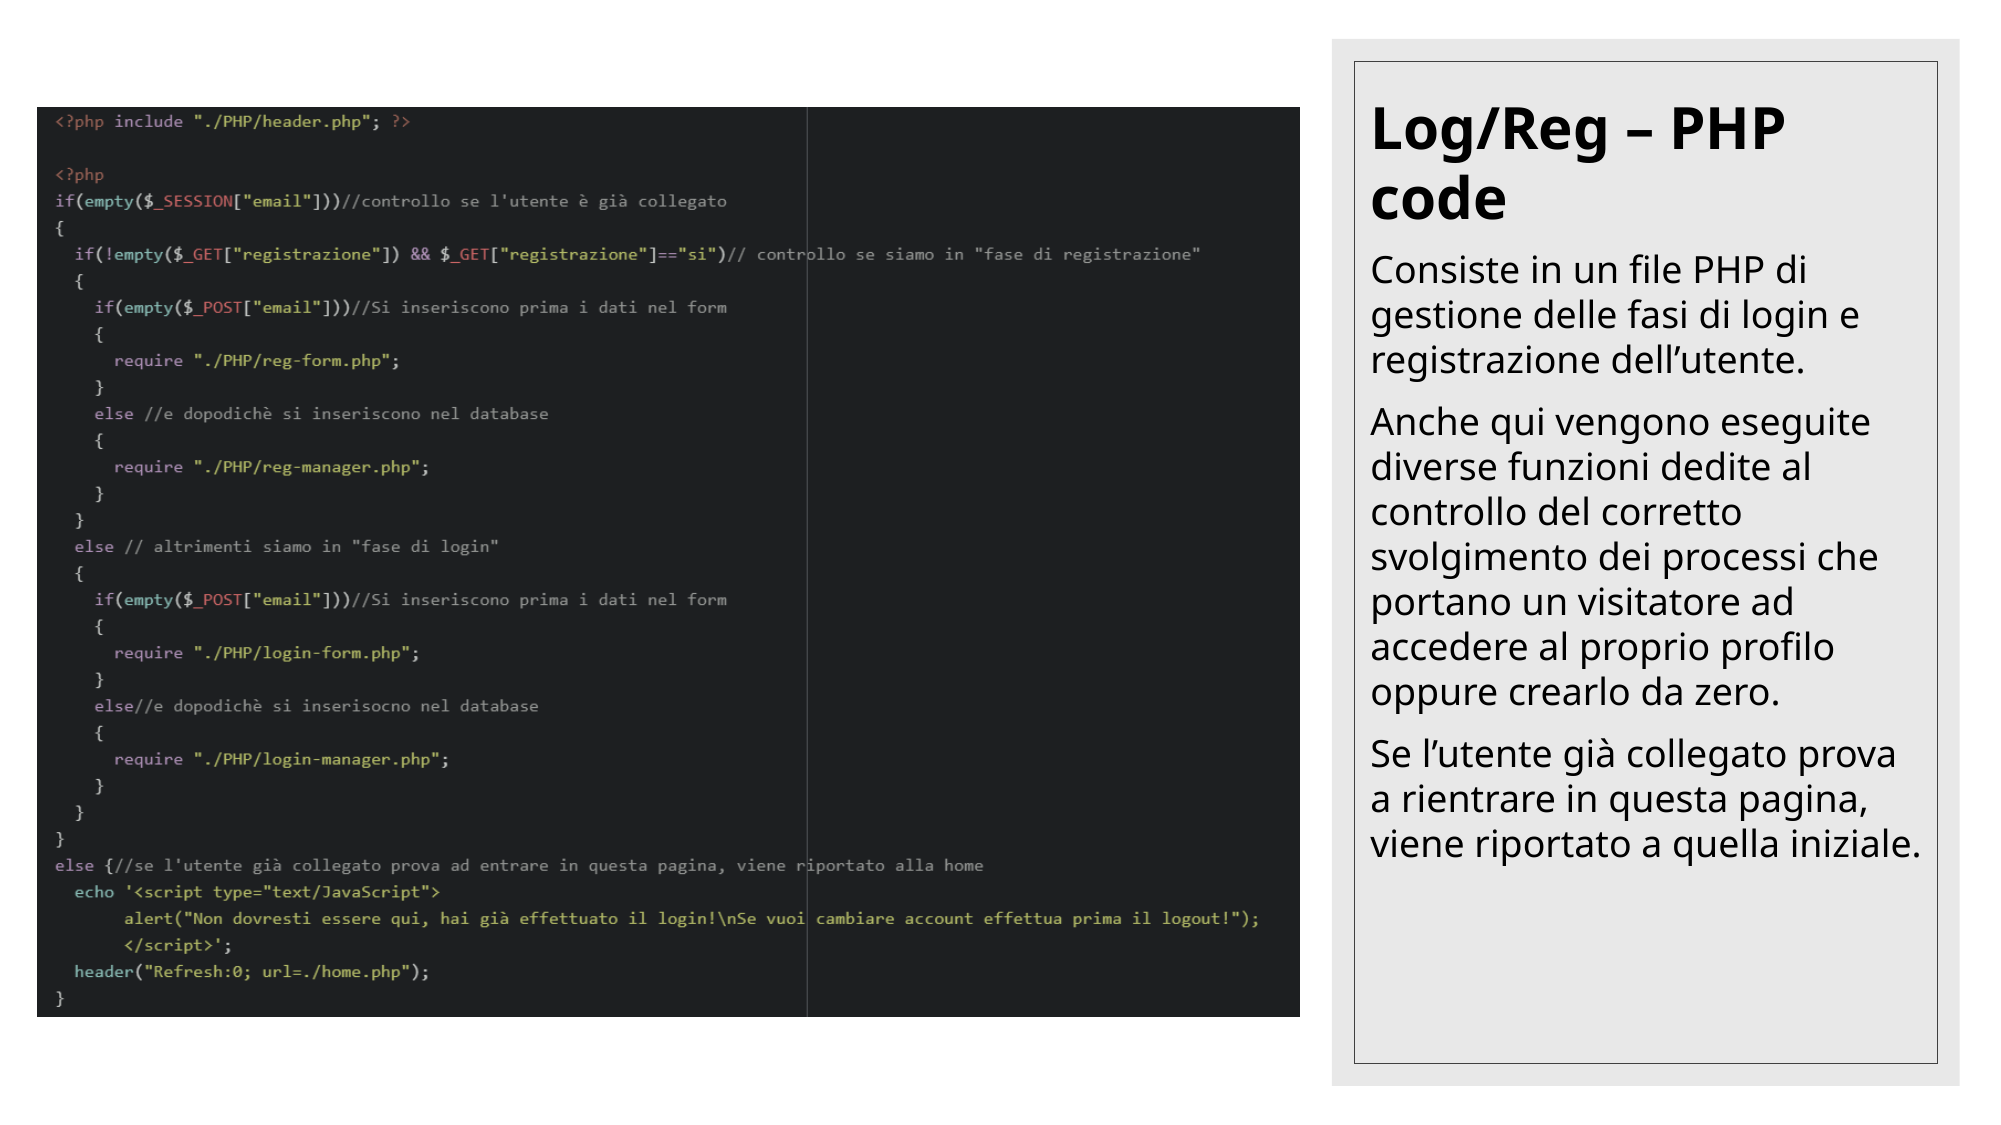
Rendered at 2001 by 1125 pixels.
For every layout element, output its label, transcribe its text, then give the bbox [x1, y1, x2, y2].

list Consiste in un file PHP di gestione delle fasi di login e registrazione dell’utente. Anche qui vengono eseguite diverse funzioni dedite al controllo del corretto svolgimento dei processi che portano un visitatore ad accedere al proprio profilo oppure crearlo da zero. Se l’utente già collegato prova a rientrare in questa pagina, viene riportato a quella iniziale. [1355, 238, 1938, 1063]
title Log/Reg – PHP code [1355, 62, 1938, 238]
picture [37, 107, 1300, 1017]
